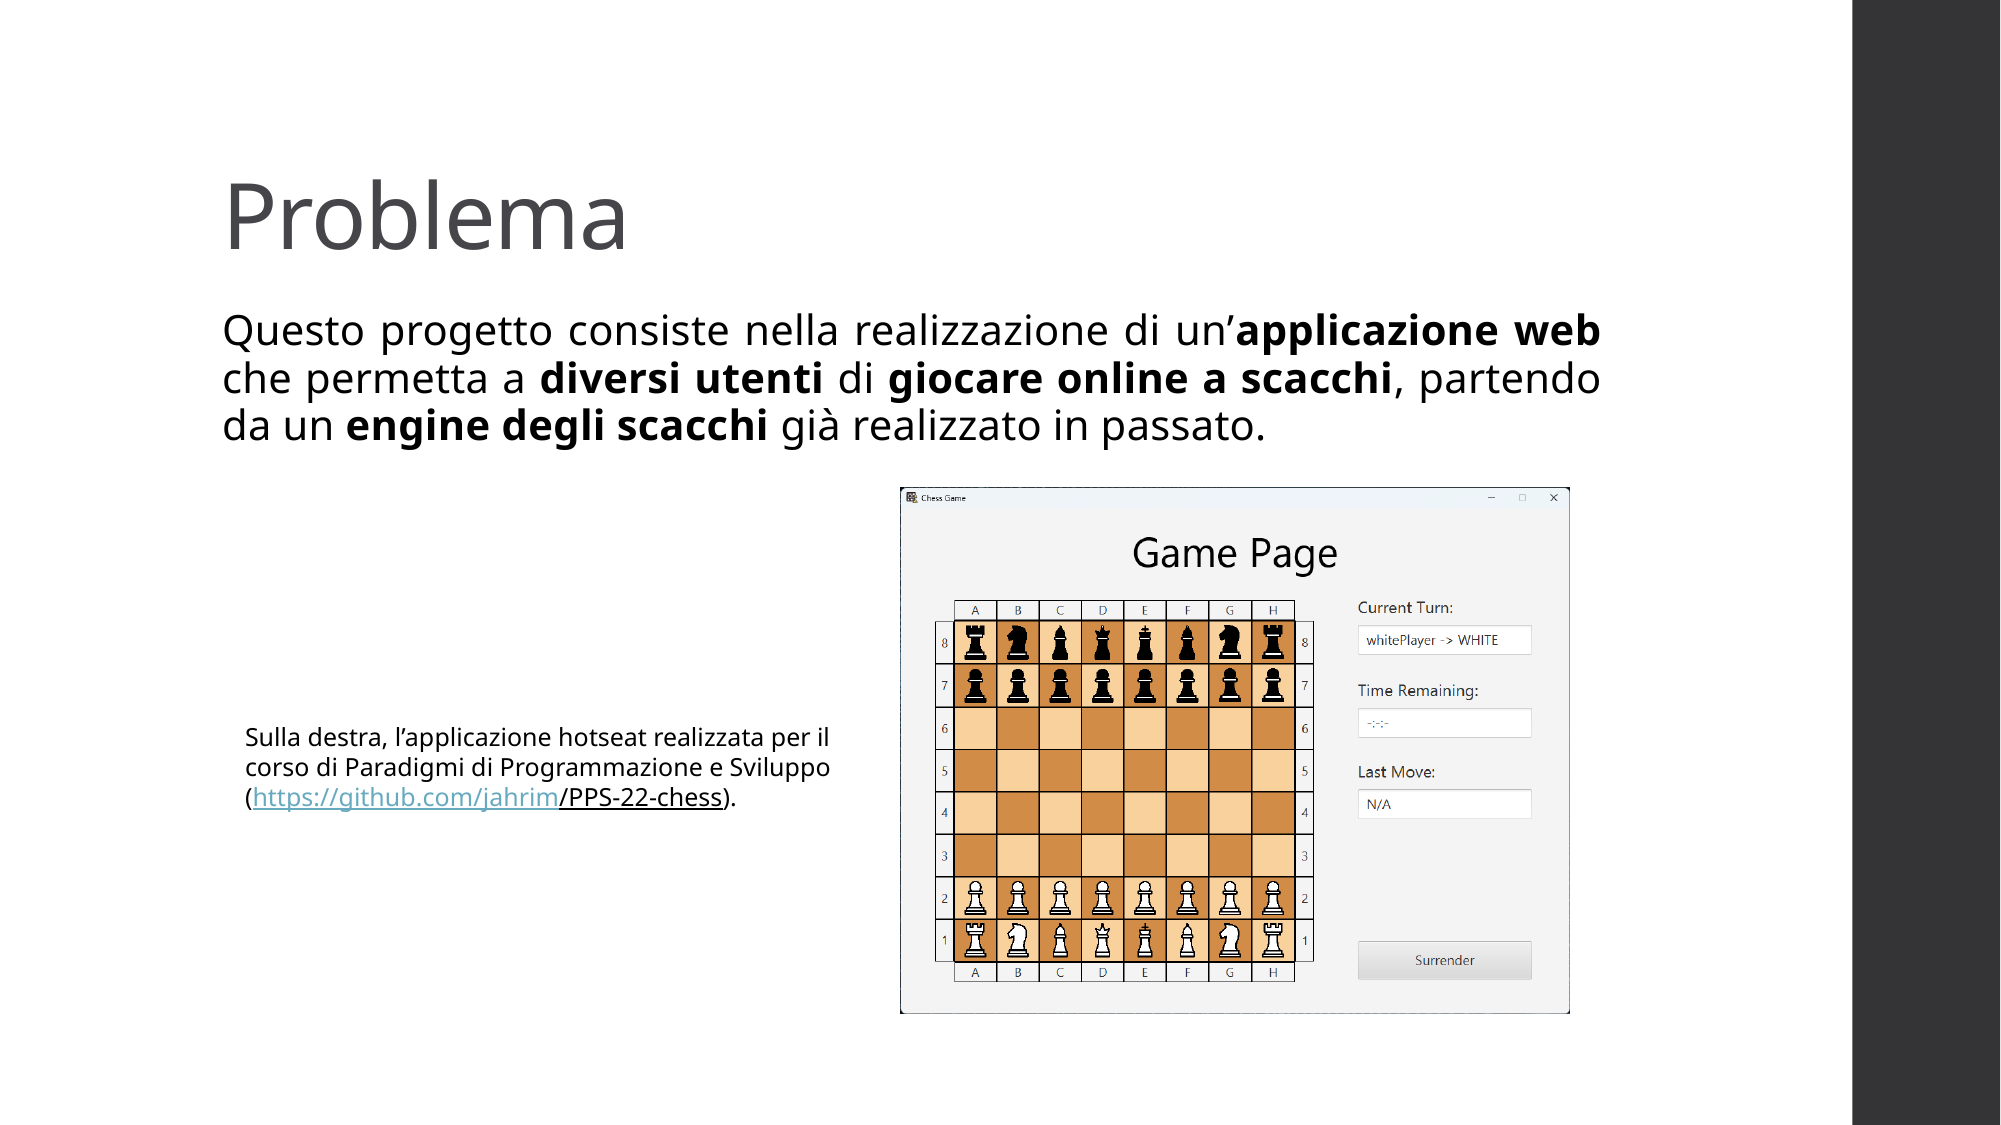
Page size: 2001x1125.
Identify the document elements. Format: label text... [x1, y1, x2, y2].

picture [899, 487, 1571, 1014]
list Questo progetto consiste nella realizzazione di un’applicazione web che permetta a diversi utenti di giocare online a scacchi, partendo da un engine degli scacchi già realizzato in passato. [206, 299, 1617, 1014]
title Problema [206, 60, 1617, 278]
text_box Sulla destra, l’applicazione hotseat realizzata per il corso di Paradigmi di Programmazione e Sviluppo (https://github.com/jahrim/PPS-22-chess). [230, 713, 892, 823]
